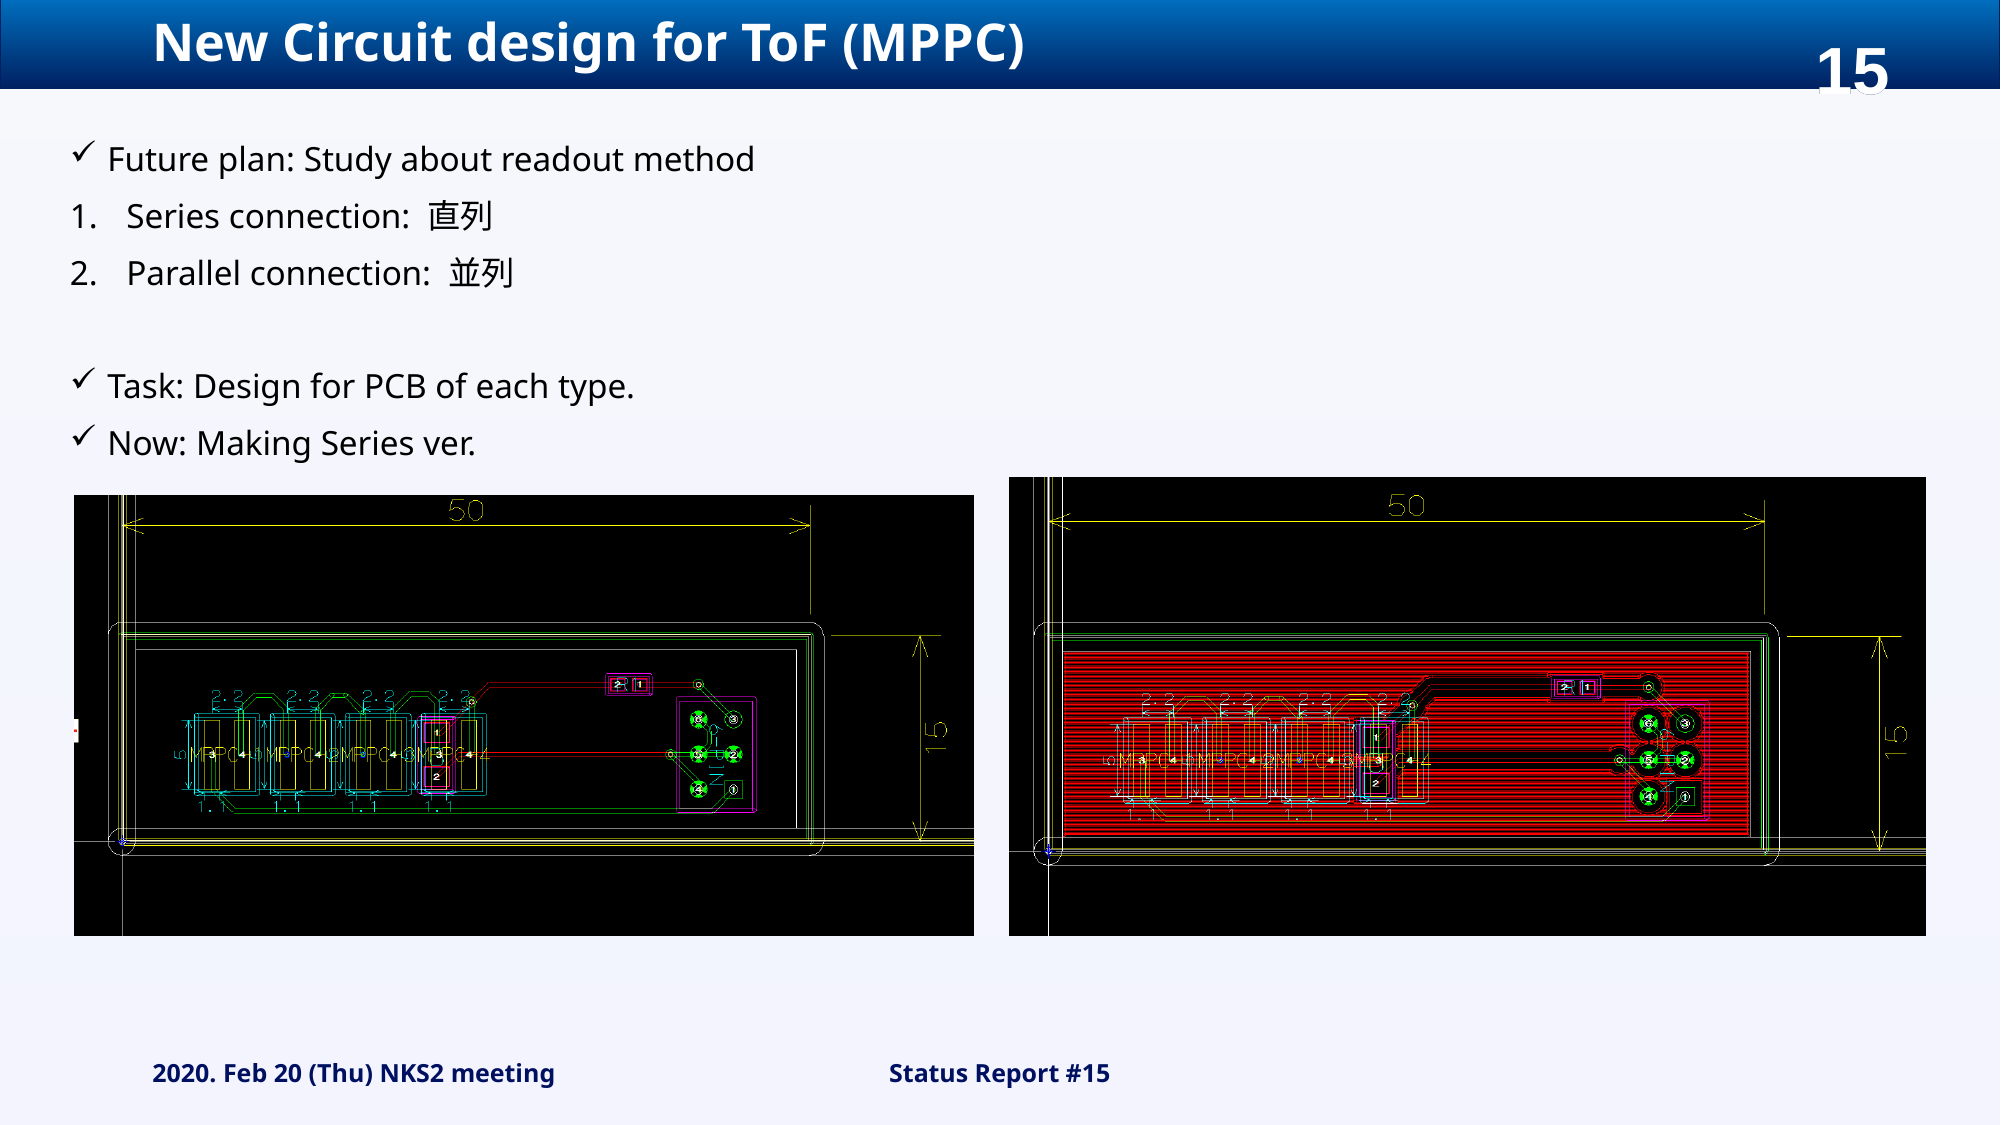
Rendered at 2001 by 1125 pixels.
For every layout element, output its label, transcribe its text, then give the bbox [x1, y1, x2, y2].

list Future plan: Study about readout method Series connection: 直列 Parallel connection: 並列 Task: Design for PCB of each type. Now: Making Series ver. [55, 135, 1945, 1024]
picture [74, 495, 974, 936]
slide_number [137, 1042, 588, 1103]
title New Circuit design for ToF (MPPC) [137, 0, 1863, 89]
footer Status Report #15 [662, 1042, 1338, 1103]
picture [1009, 477, 1926, 936]
